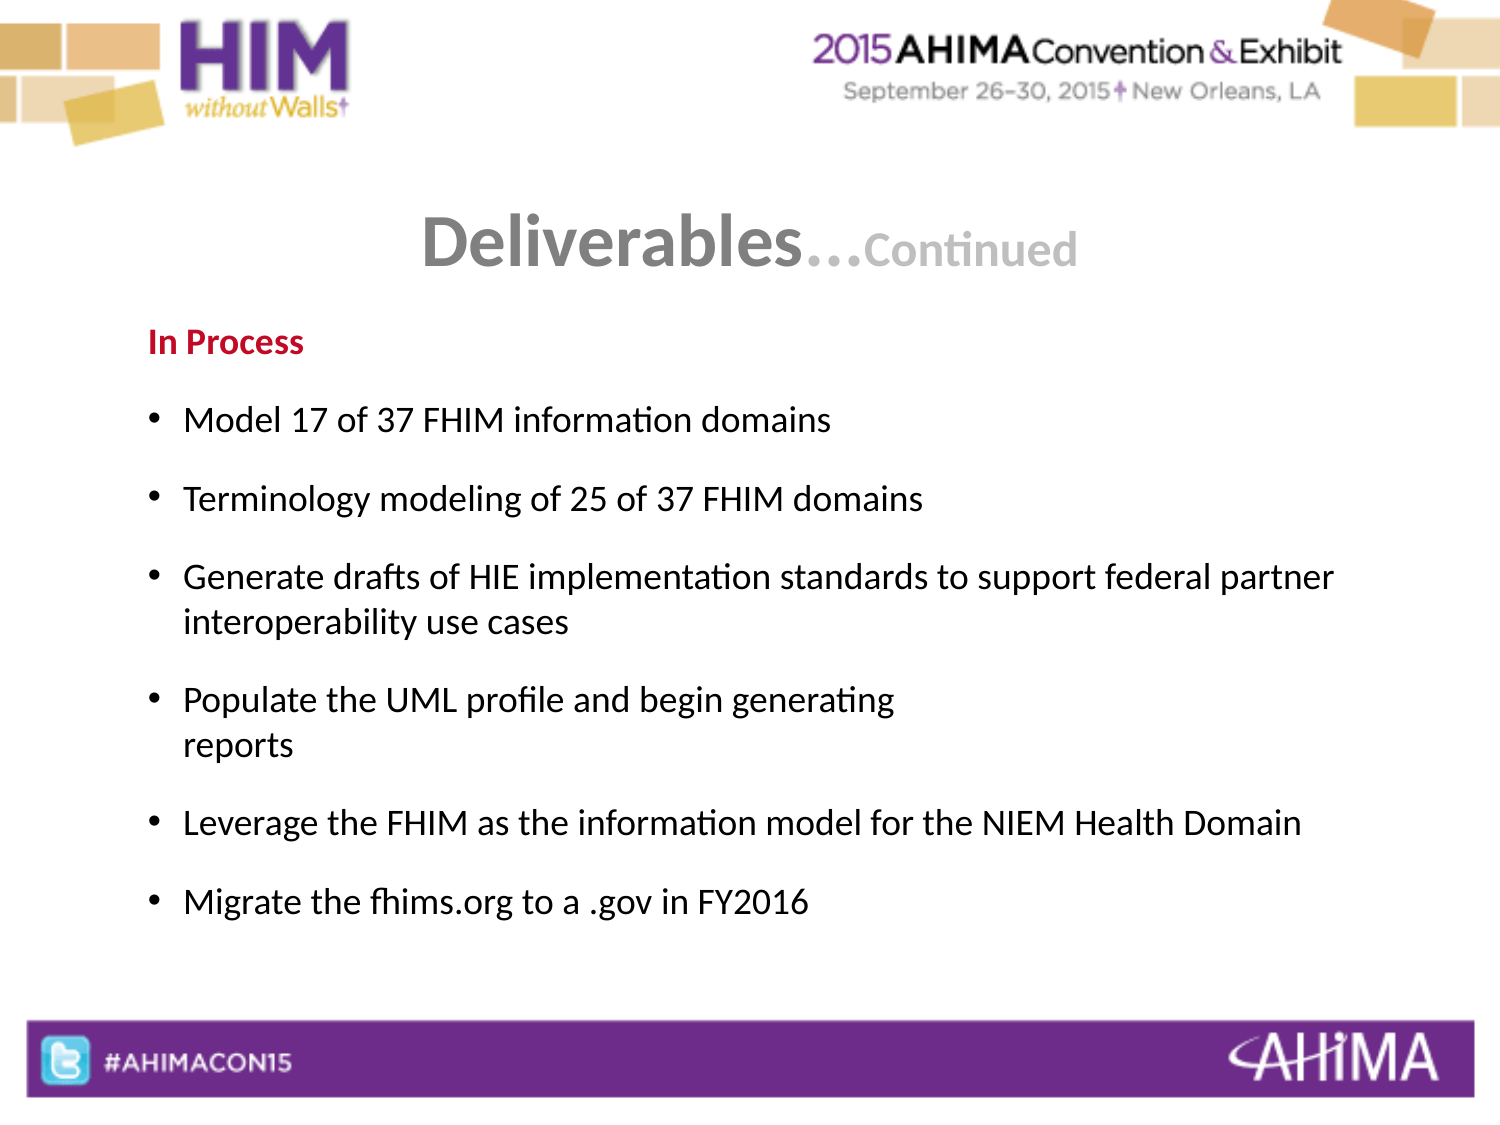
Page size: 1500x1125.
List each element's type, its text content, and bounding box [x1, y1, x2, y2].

picture [0, 0, 1500, 1125]
list In Process Model 17 of 37 FHIM information domains Terminology modeling of 25 of 37 FHIM domains Generate drafts of HIE implementation standards to support federal partner interoperability use cases Populate the UML profile and begin generating reports Leverage the FHIM as the information model for the NIEM Health Domain Migrate the fhims.org to a .gov in FY2016 [132, 309, 1425, 910]
title Deliverables...Continued [75, 151, 1425, 322]
